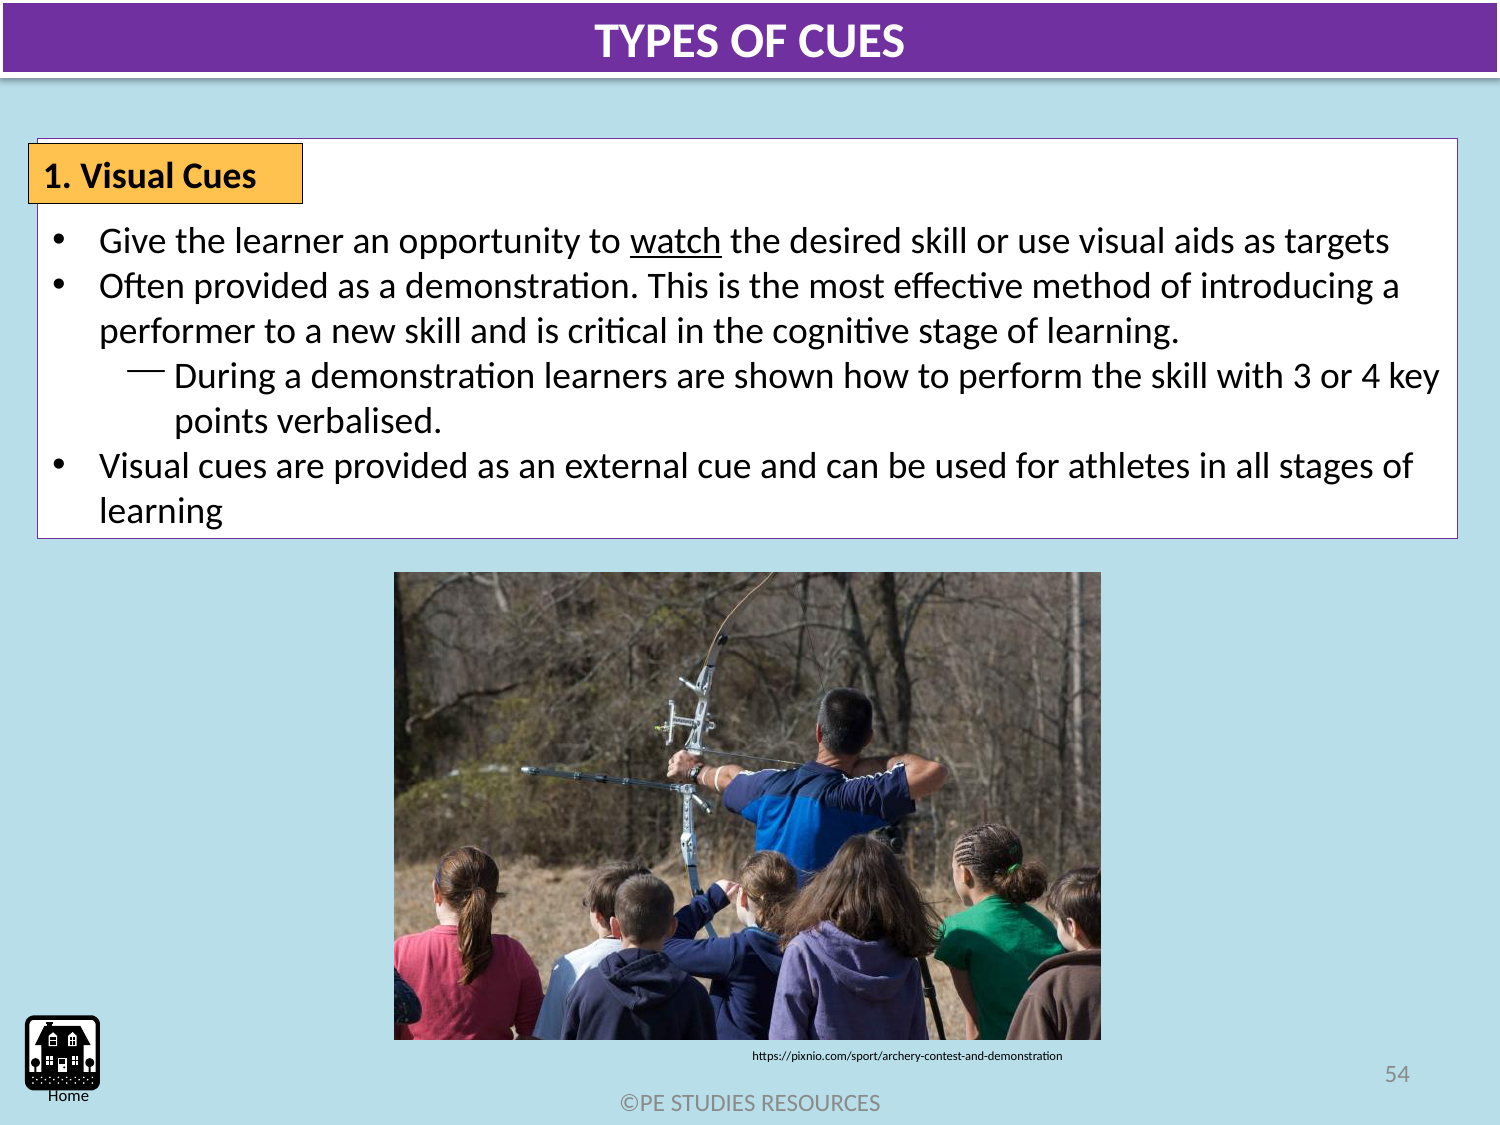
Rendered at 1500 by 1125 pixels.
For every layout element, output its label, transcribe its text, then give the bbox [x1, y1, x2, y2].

picture [24, 1015, 101, 1091]
footer ©PE STUDIES RESOURCES [512, 1071, 988, 1125]
text_box Home [0, 1077, 138, 1113]
text_box https://pixnio.com/sport/archery-contest-and-demonstration [737, 1040, 1110, 1071]
text_box TYPES OF CUES [0, 0, 1500, 78]
text_box Give the learner an opportunity to watch the desired skill or use visual aids as targets Often provided as a demonstration. This is the most effective method of introducing a performer to a new skill and is critical in the cognitive stage of learning. During a demonstration learners are shown how to perform the skill with 3 or 4 key points verbalised. Visual cues are provided as an external cue and can be used for athletes in all stages of learning [37, 138, 1458, 539]
picture [394, 572, 1101, 1040]
text_box 1. Visual Cues [28, 143, 303, 204]
slide_number 54 [1074, 1042, 1425, 1103]
